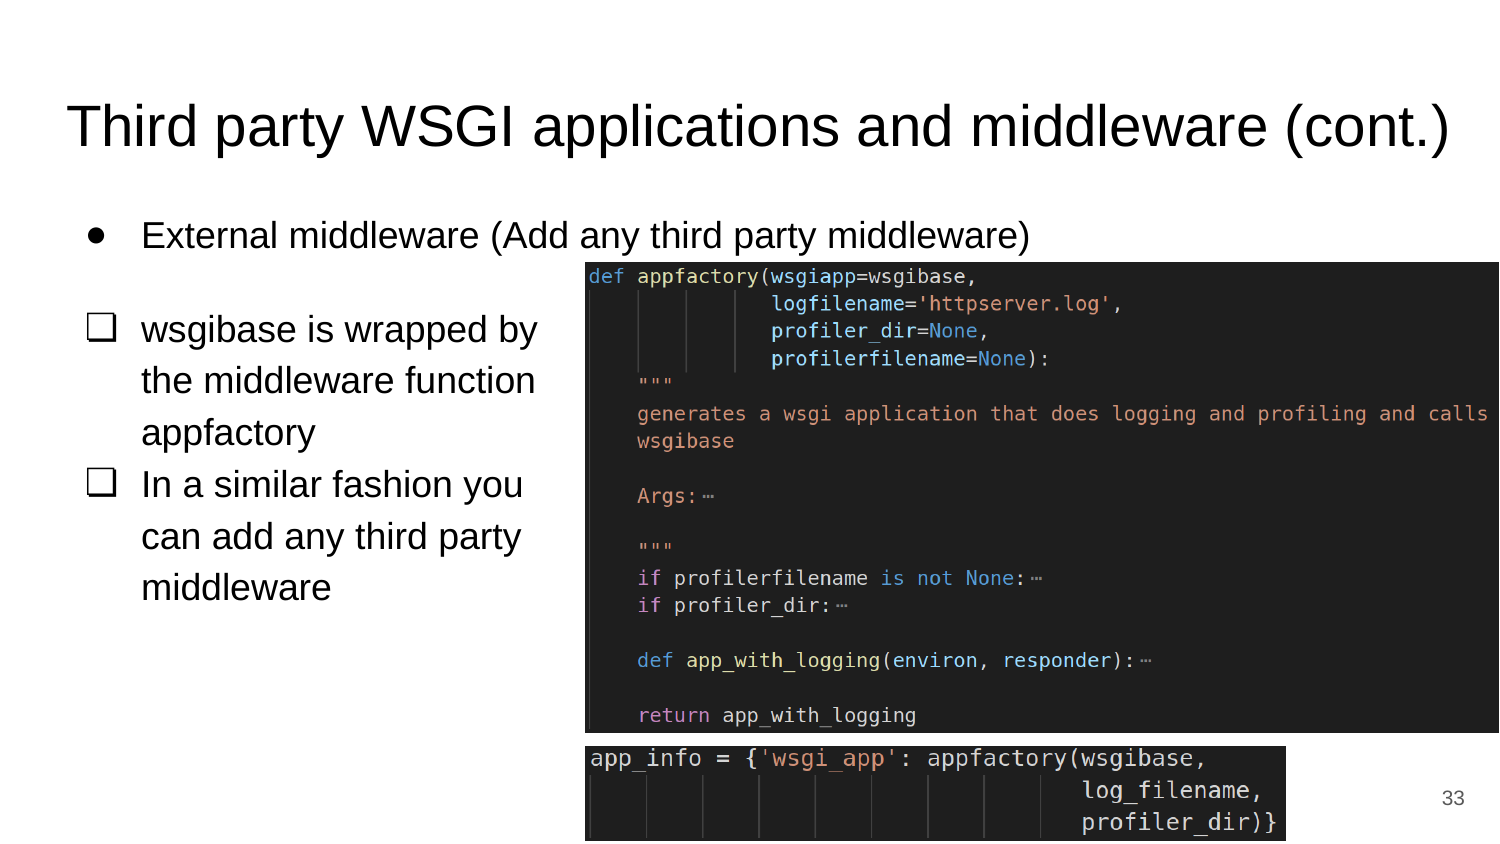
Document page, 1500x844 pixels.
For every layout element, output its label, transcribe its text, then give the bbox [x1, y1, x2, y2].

title Third party WSGI applications and middleware (cont.) [51, 72, 1487, 167]
text_box wsgibase is wrapped by the middleware function appfactory In a similar fashion you can add any third party middleware [51, 282, 567, 816]
picture [585, 746, 1287, 842]
list External middleware (Add any third party middleware) [51, 189, 1449, 283]
slide_number ‹#› [1389, 764, 1480, 830]
picture [585, 262, 1500, 733]
